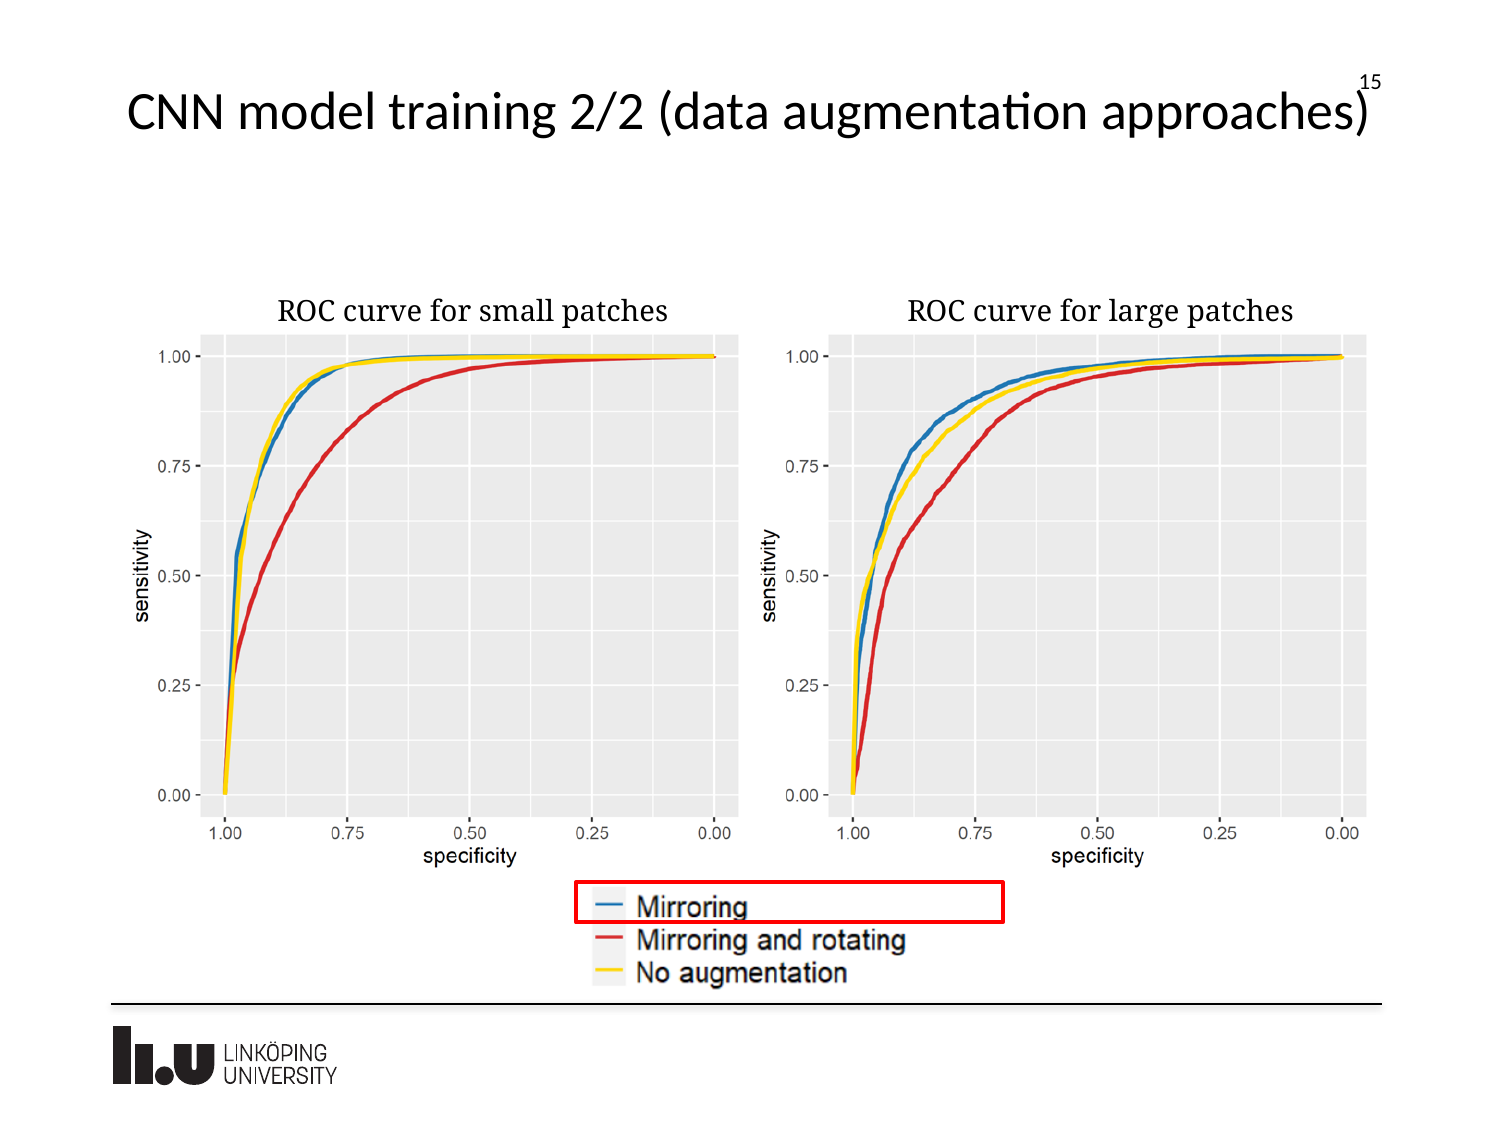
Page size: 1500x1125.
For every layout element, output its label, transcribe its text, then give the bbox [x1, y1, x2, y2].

title CNN model training 2/2 (data augmentation approaches) [112, 68, 1413, 205]
picture [124, 329, 1375, 992]
text_box ROC curve for small patches [262, 284, 684, 327]
text_box ROC curve for large patches [892, 284, 1309, 327]
slide_number 15 [1306, 59, 1397, 103]
